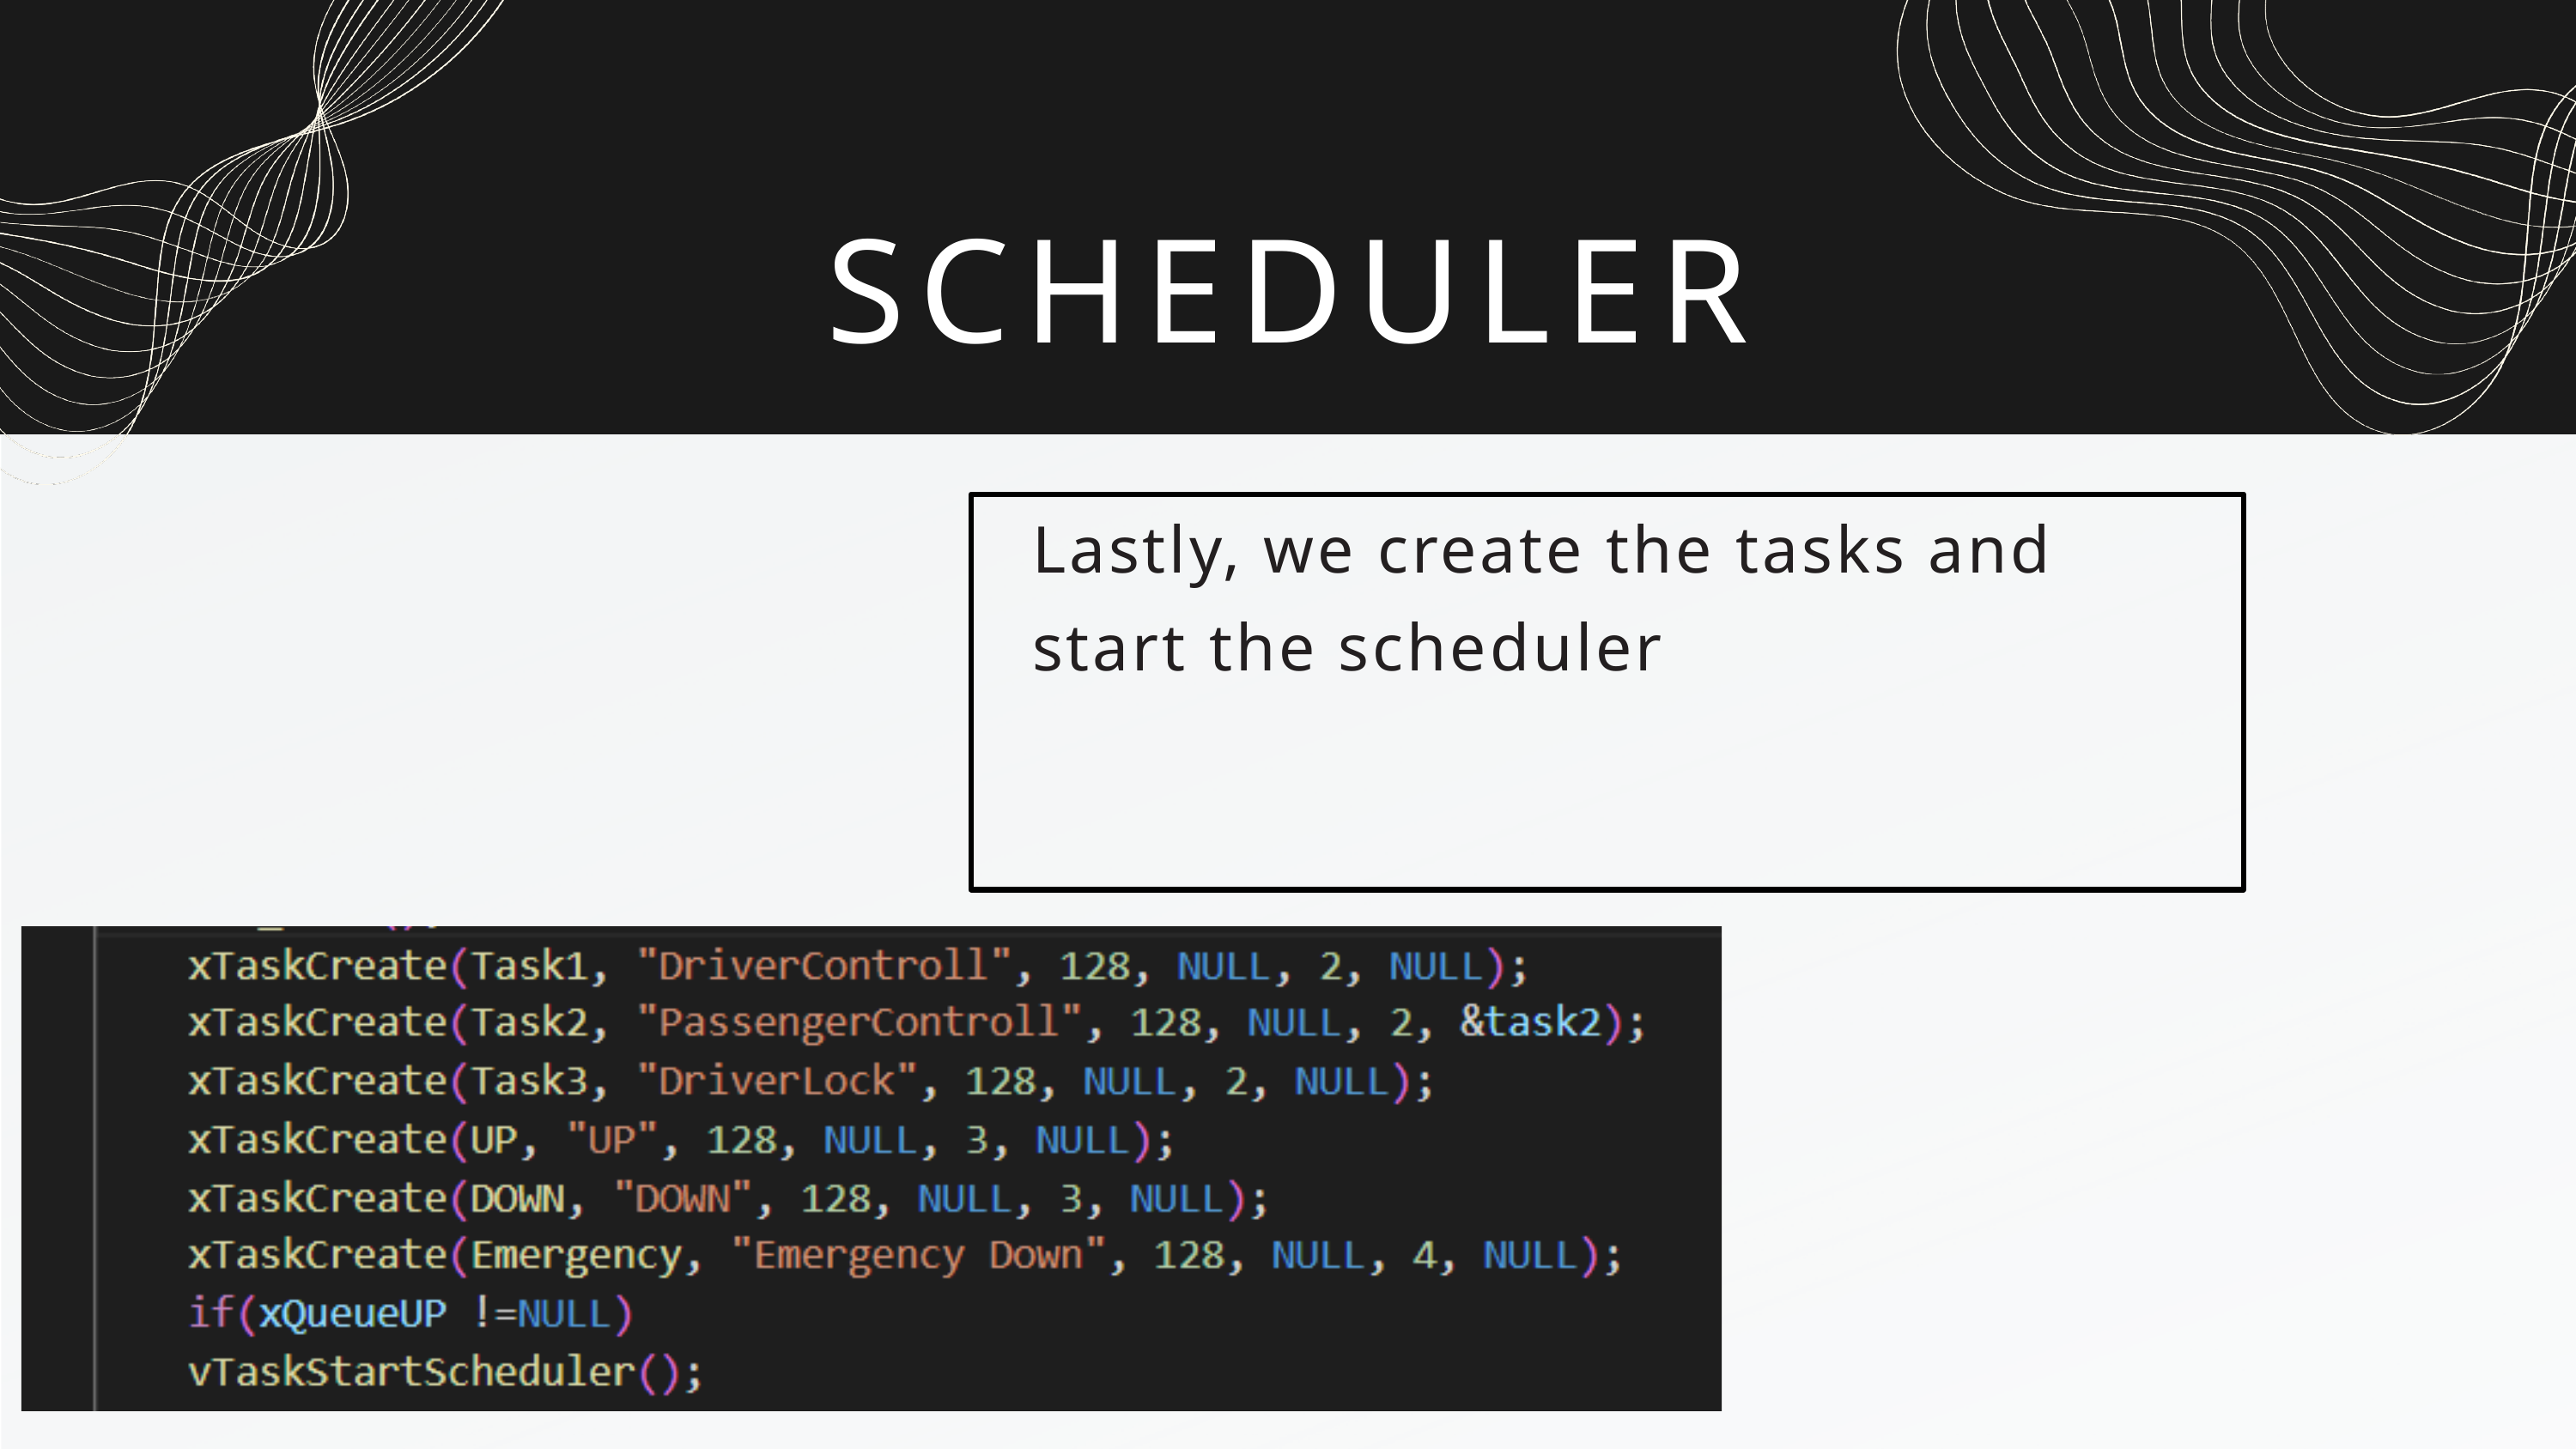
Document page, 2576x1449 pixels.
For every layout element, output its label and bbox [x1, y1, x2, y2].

text_box [970, 494, 2245, 890]
text_box [548, 0, 1891, 435]
picture [0, 0, 2576, 1449]
